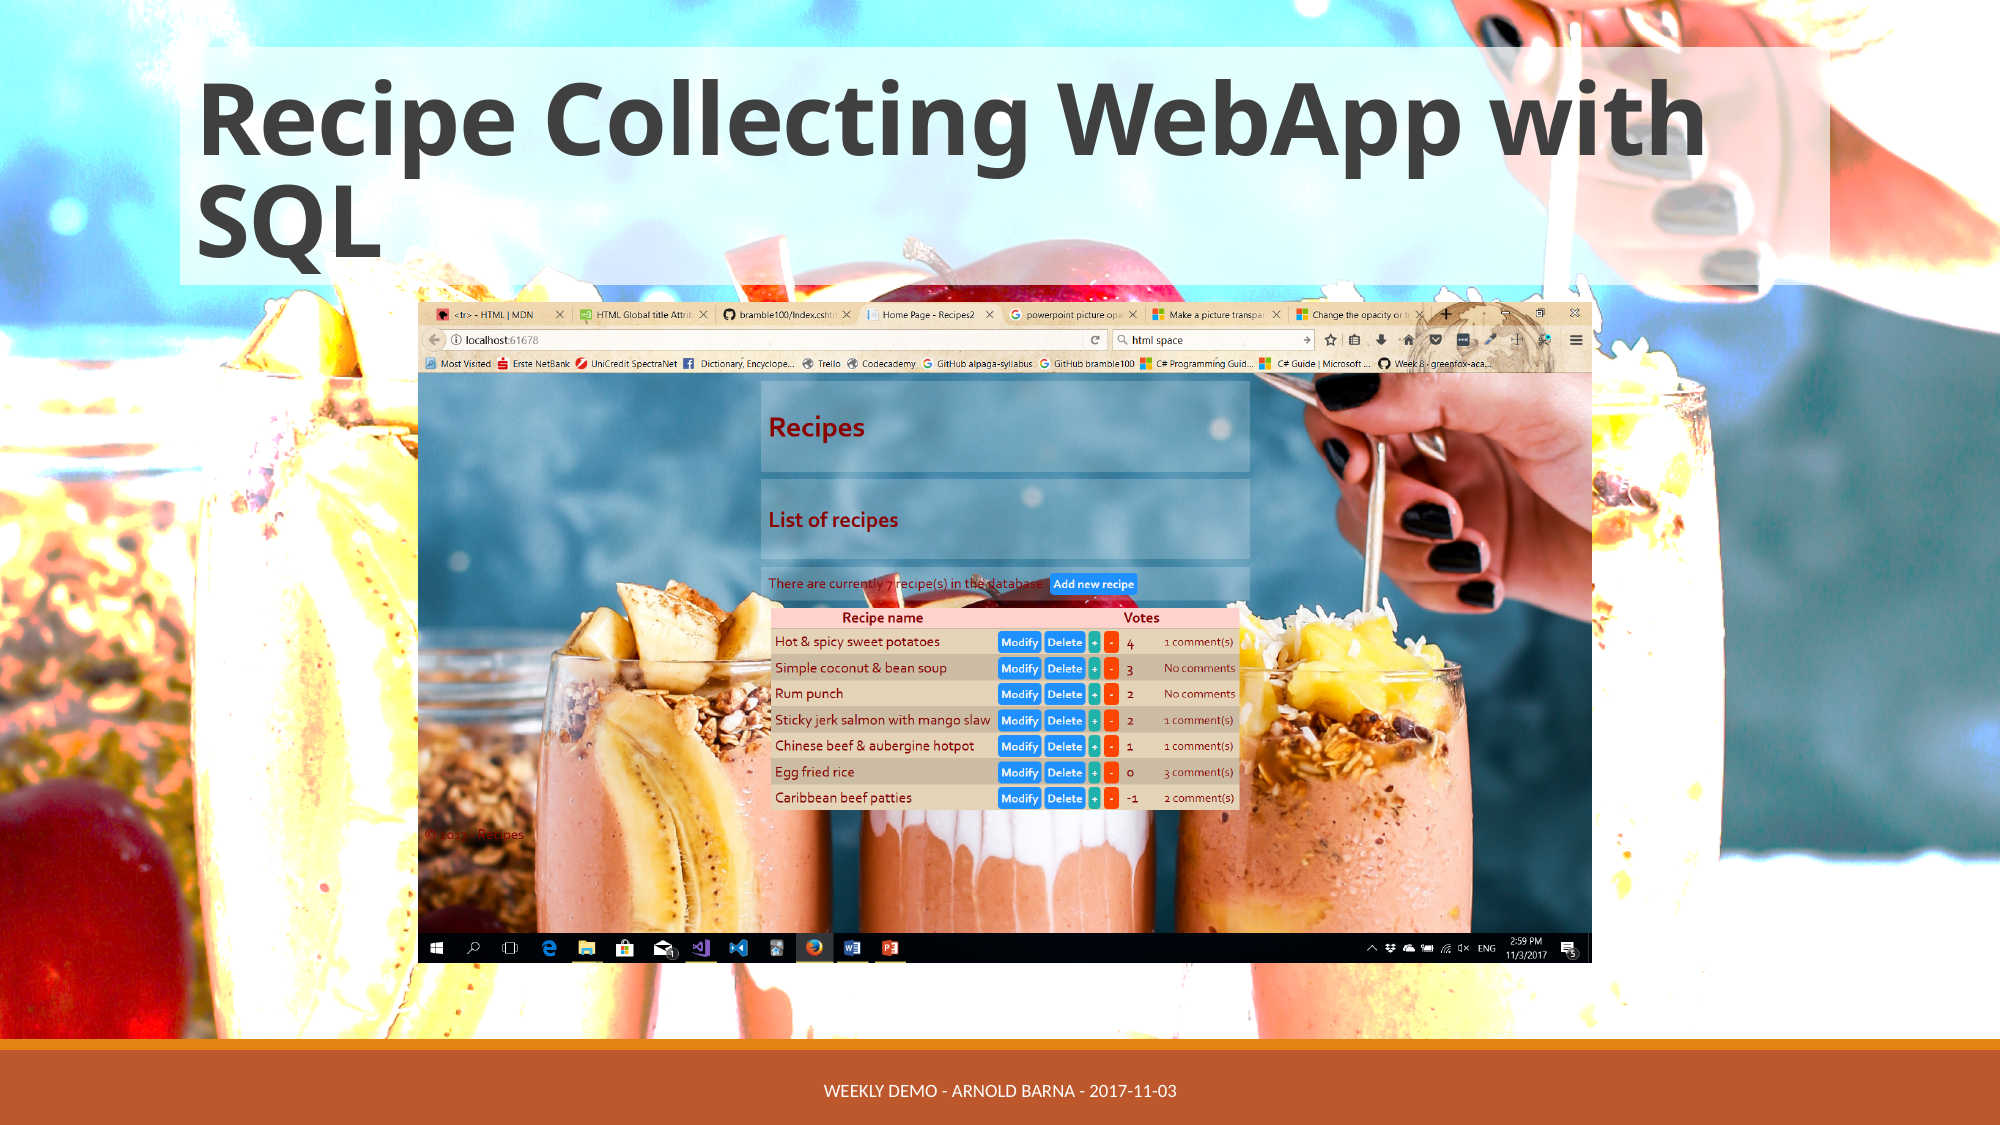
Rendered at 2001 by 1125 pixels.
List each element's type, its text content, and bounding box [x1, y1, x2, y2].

picture [0, 0, 2000, 1039]
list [417, 302, 1592, 964]
footer Weekly demo - Arnold BARNA - 2017-11-03 [604, 1059, 1396, 1120]
